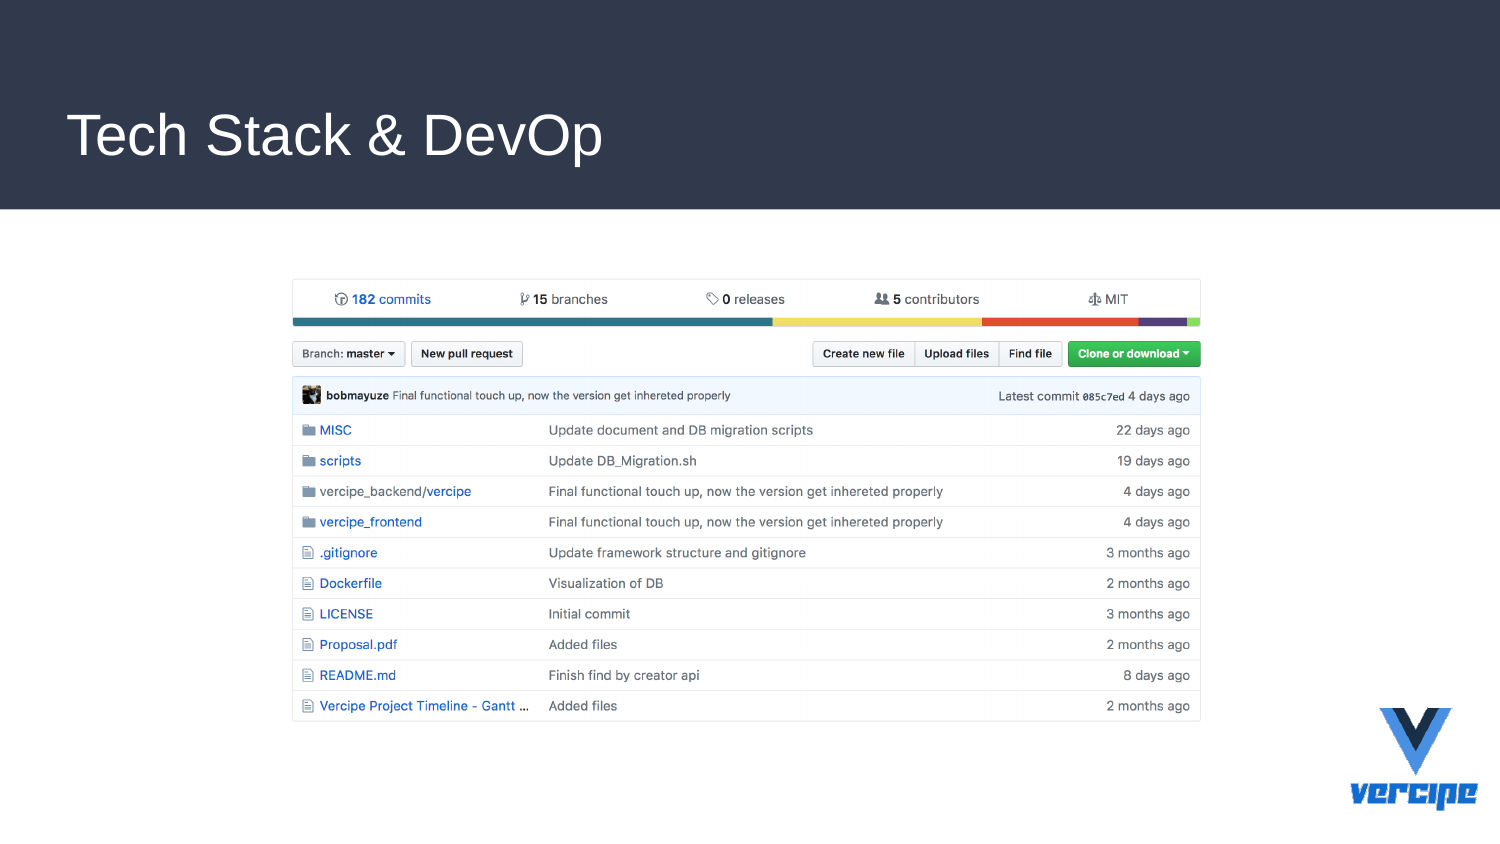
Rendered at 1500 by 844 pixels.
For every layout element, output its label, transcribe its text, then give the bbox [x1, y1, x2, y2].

title Tech Stack & DevOp [51, 82, 1449, 185]
picture [1344, 689, 1483, 828]
picture [280, 259, 1220, 727]
